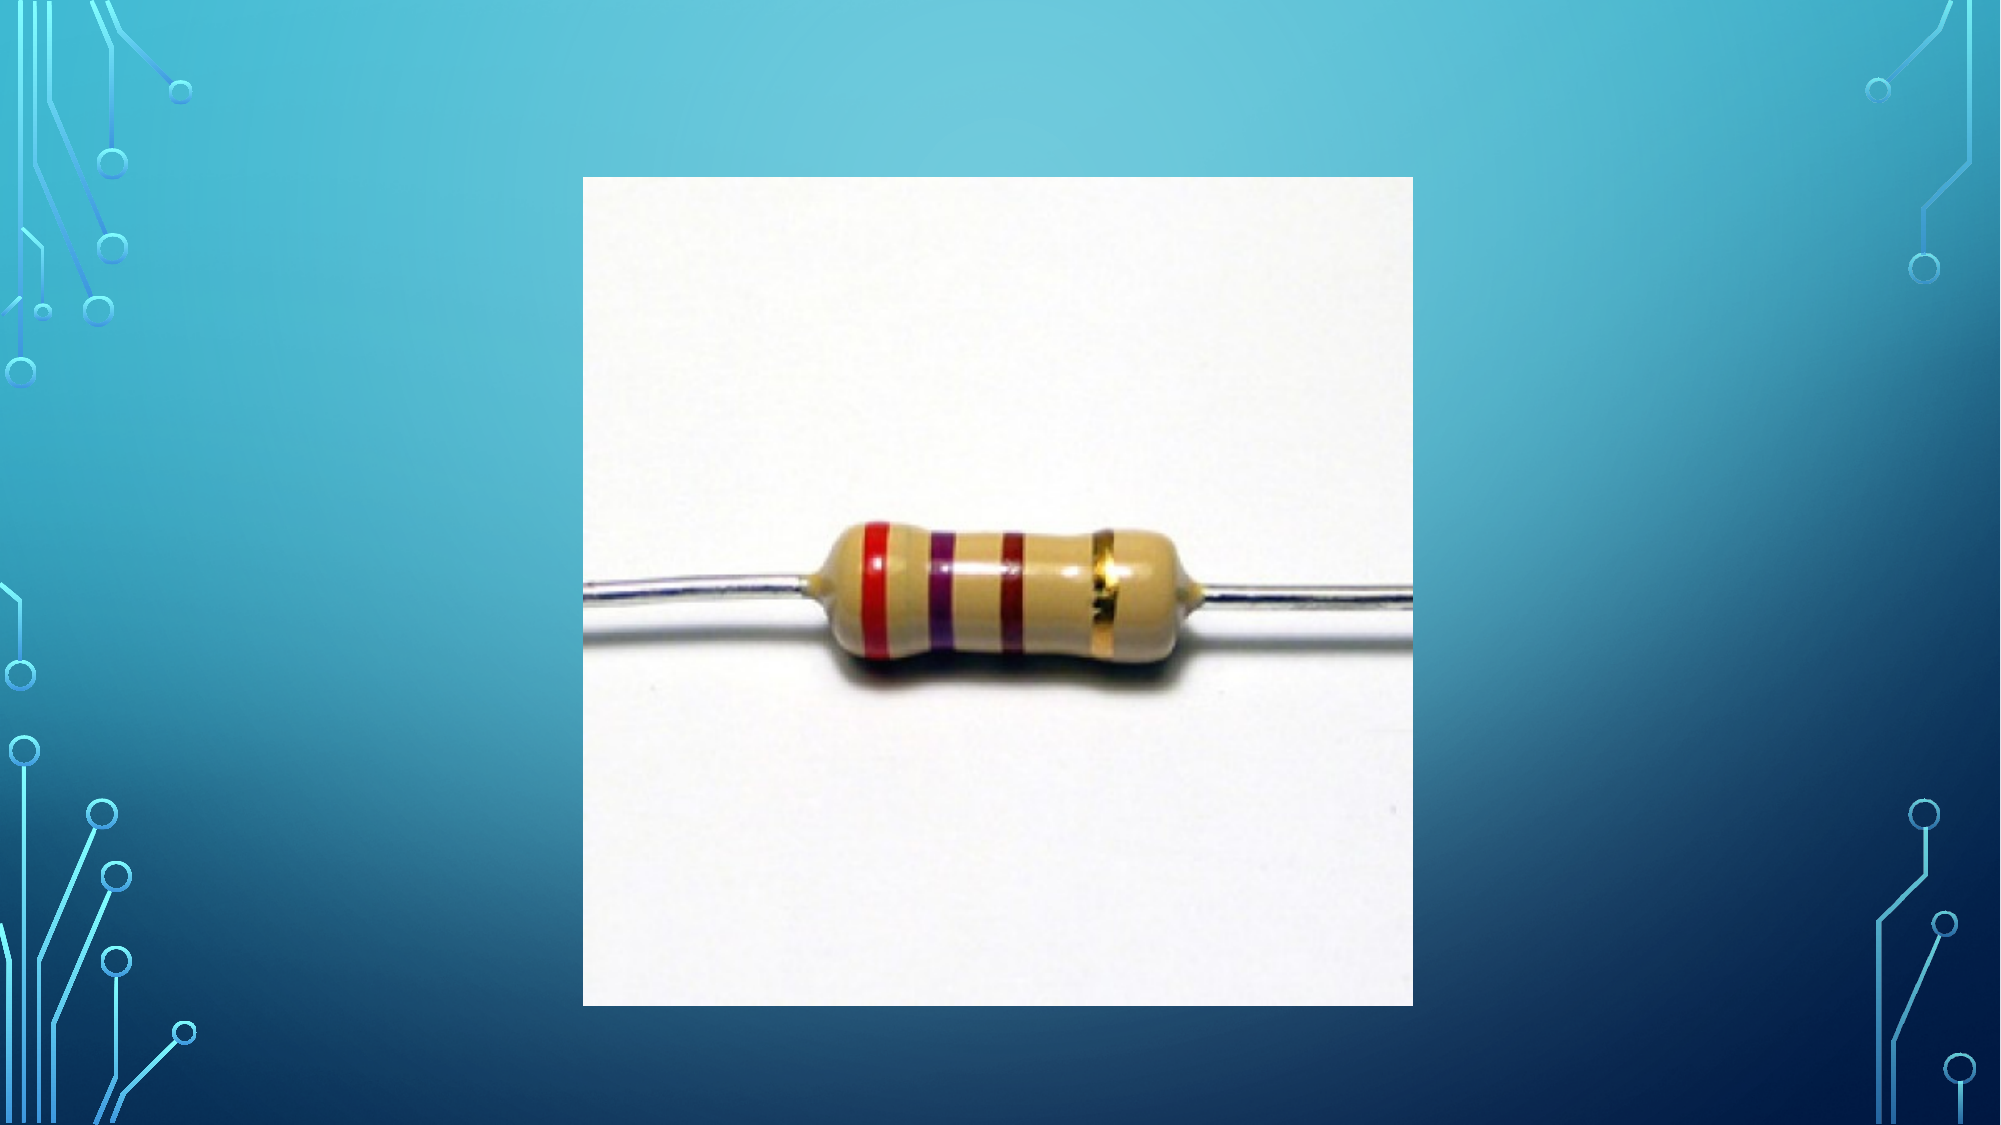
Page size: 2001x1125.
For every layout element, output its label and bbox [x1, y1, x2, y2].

picture [583, 177, 1413, 1007]
